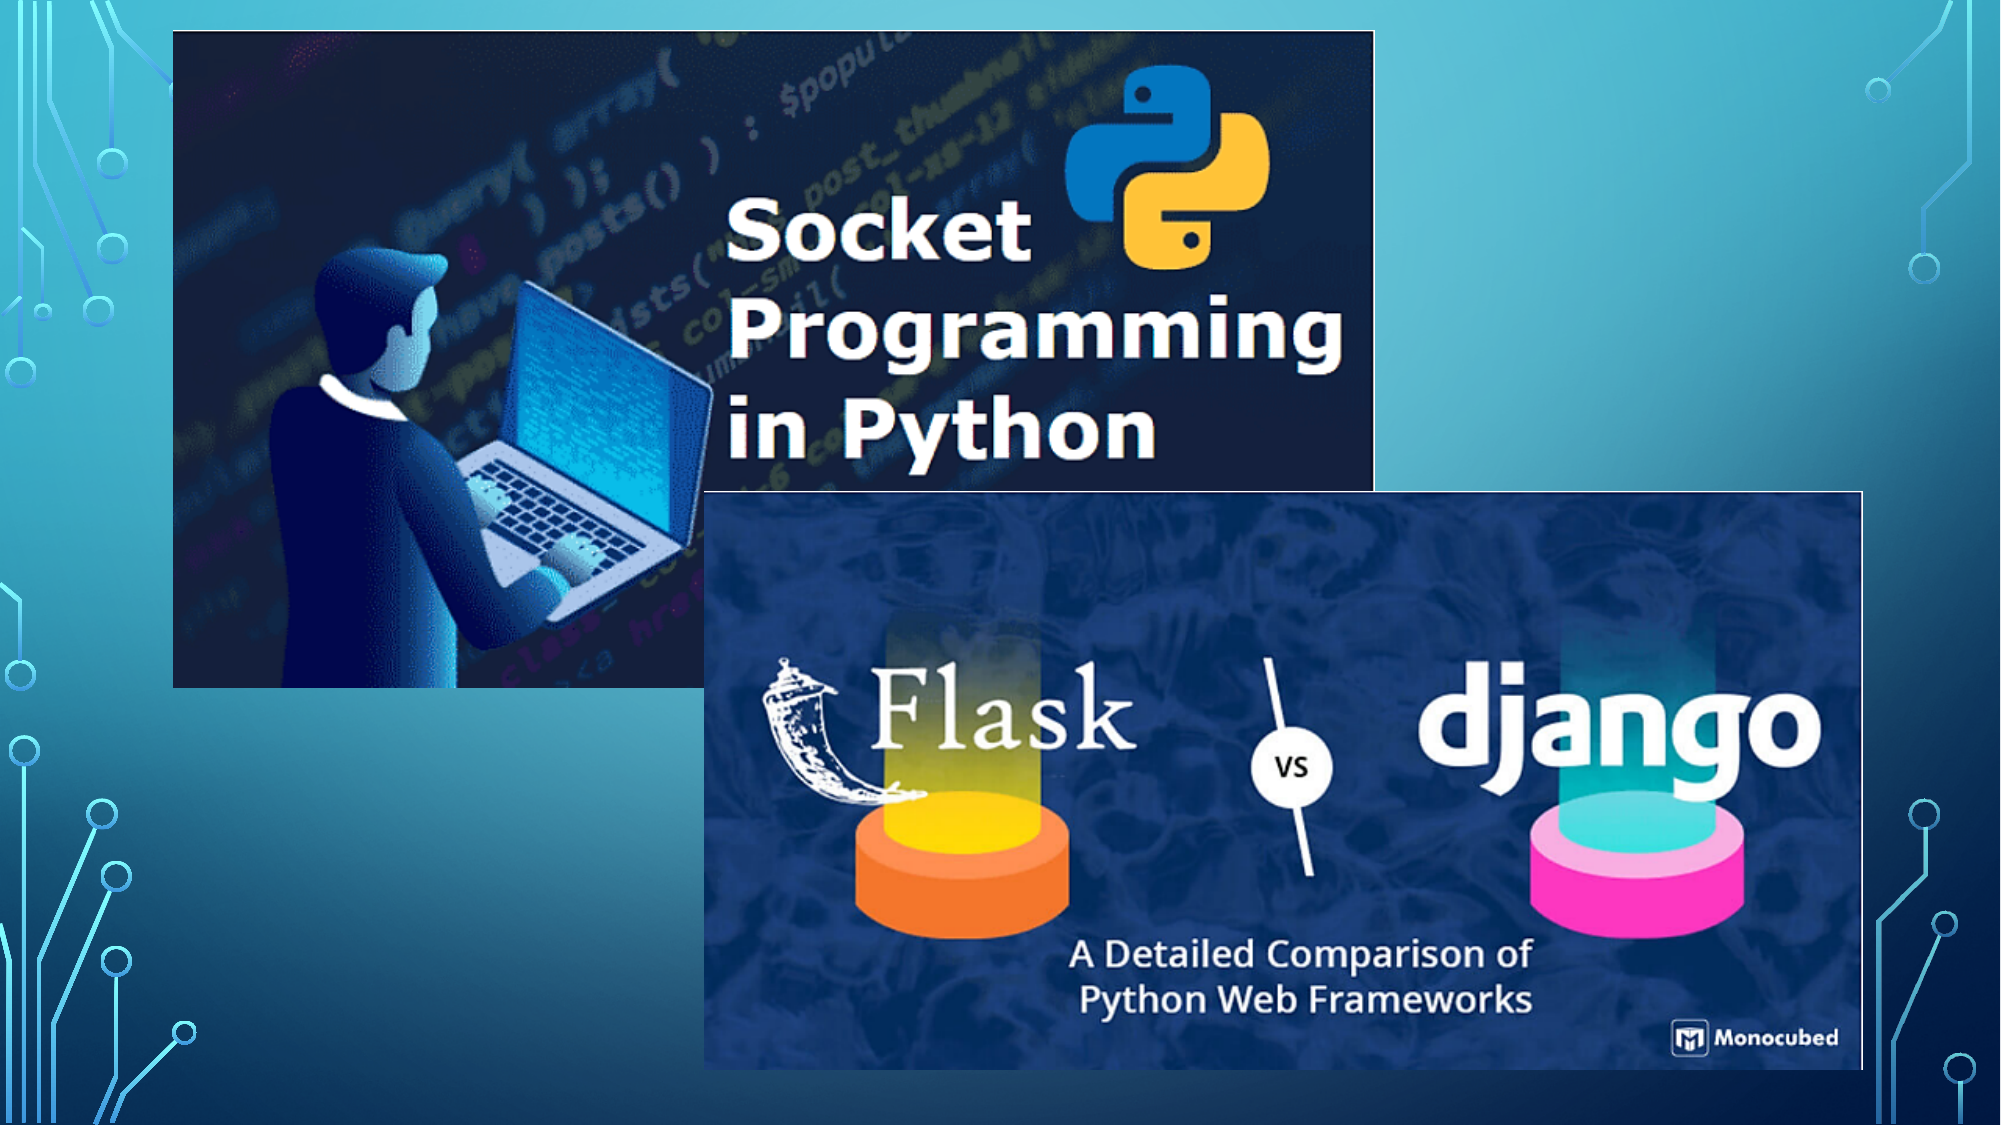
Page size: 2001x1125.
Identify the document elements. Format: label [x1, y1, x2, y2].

picture [704, 491, 1863, 1071]
list [172, 30, 1376, 688]
